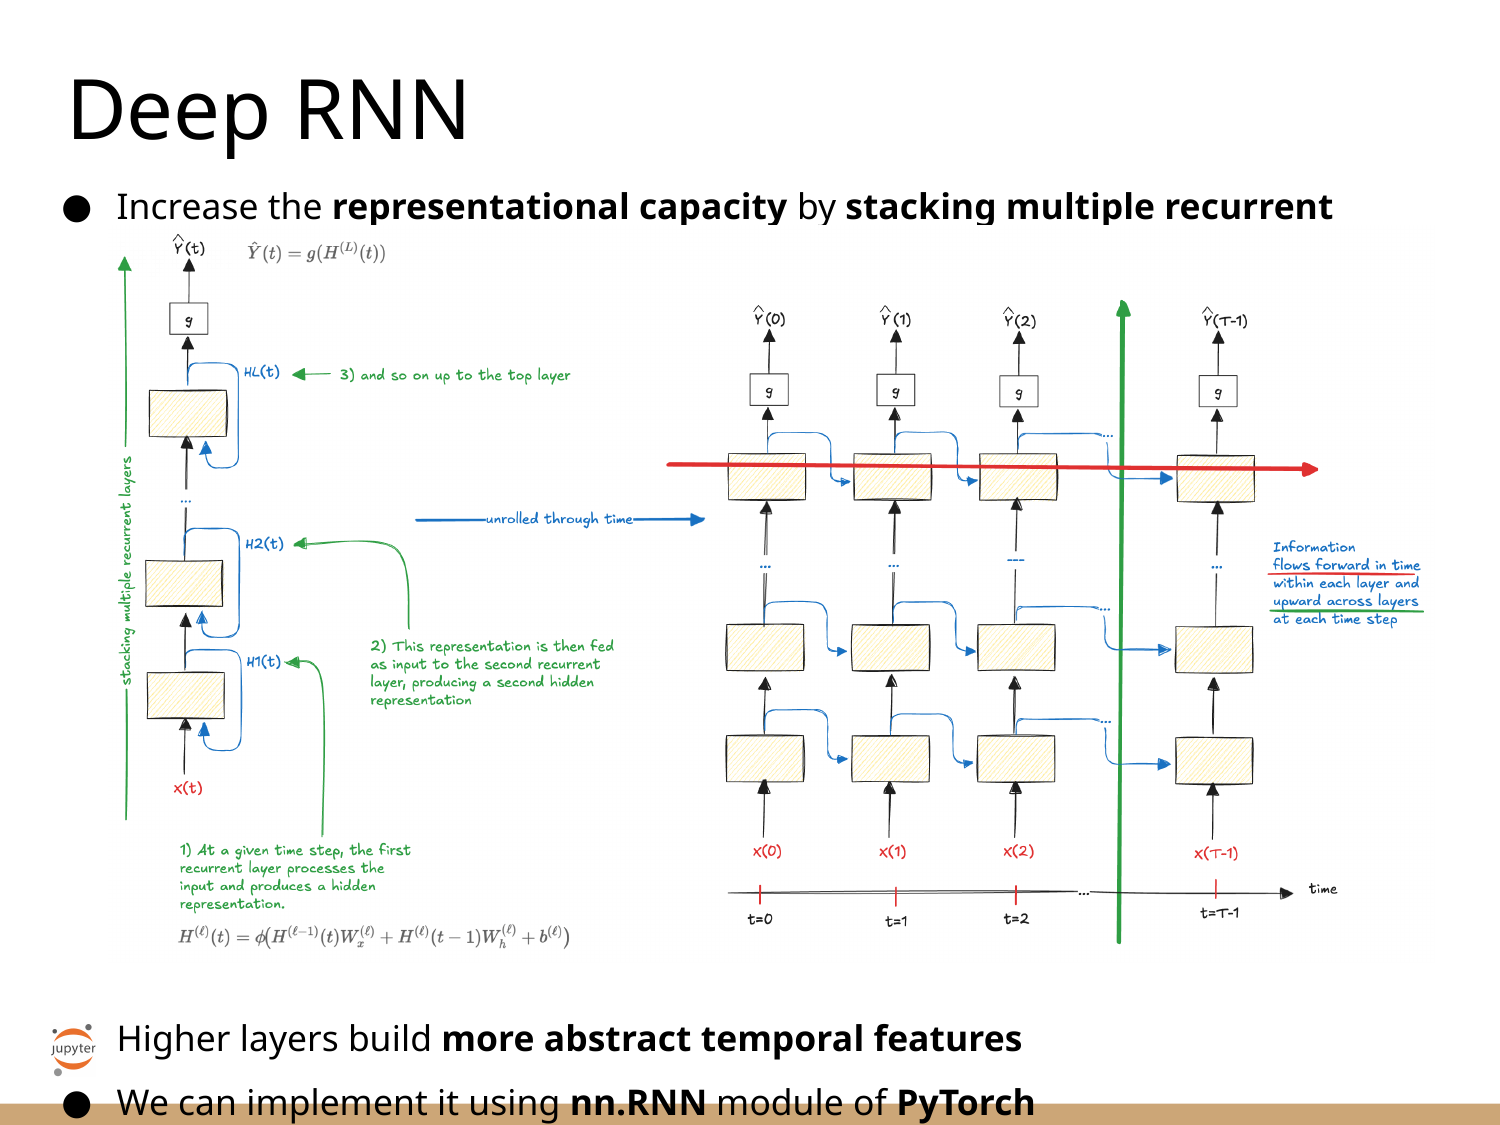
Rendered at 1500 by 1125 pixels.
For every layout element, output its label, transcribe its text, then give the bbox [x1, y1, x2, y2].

picture [108, 225, 1436, 963]
title Deep RNN [51, 69, 1449, 162]
list Increase the representational capacity by stacking multiple recurrent layers: Higher layers build more abstract temporal features We can implement it using nn.RNN module of PyTorch [26, 162, 1474, 1094]
picture [50, 1022, 96, 1078]
